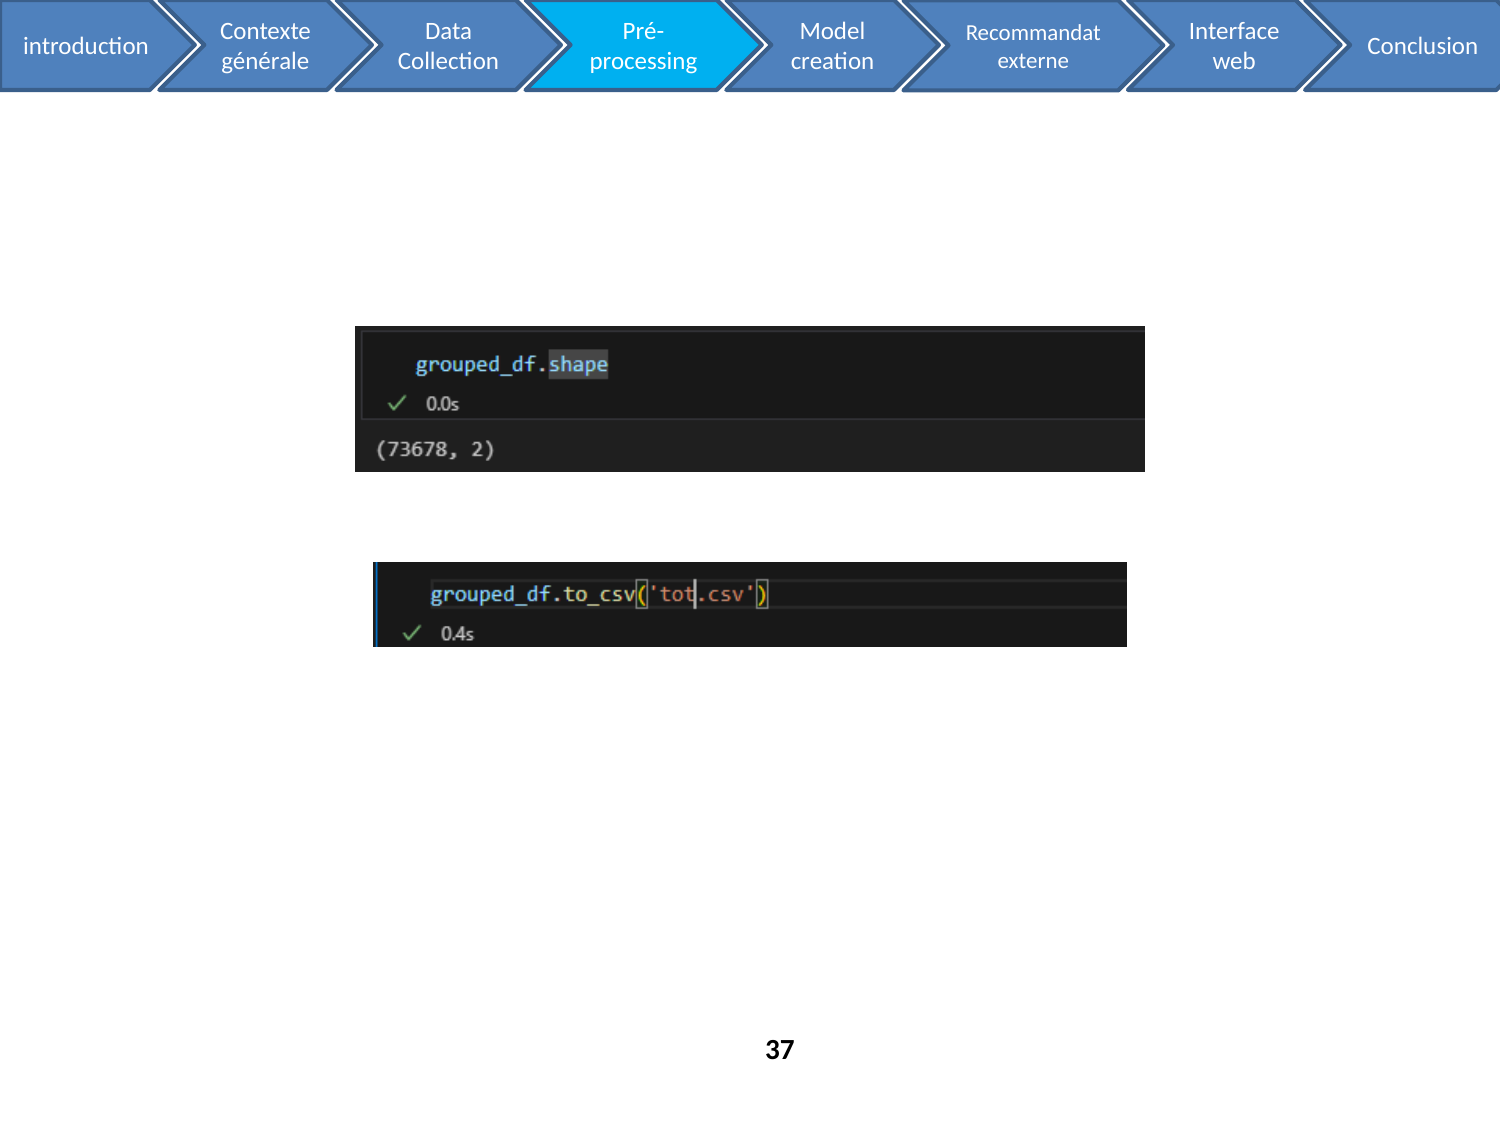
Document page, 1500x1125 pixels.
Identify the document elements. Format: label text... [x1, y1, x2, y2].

text_box 37 [749, 1023, 833, 1074]
text_box Conclusion [1303, 0, 1500, 93]
text_box Pré-processing [523, 0, 764, 93]
text_box Data Collection [334, 0, 564, 93]
picture [355, 326, 1145, 472]
picture [373, 562, 1127, 648]
text_box introduction [0, 0, 197, 93]
text_box Contexte générale [157, 0, 375, 93]
text_box Recommandat externe [901, 0, 1166, 93]
text_box Model creation [724, 0, 942, 93]
text_box Interface web [1126, 0, 1343, 93]
